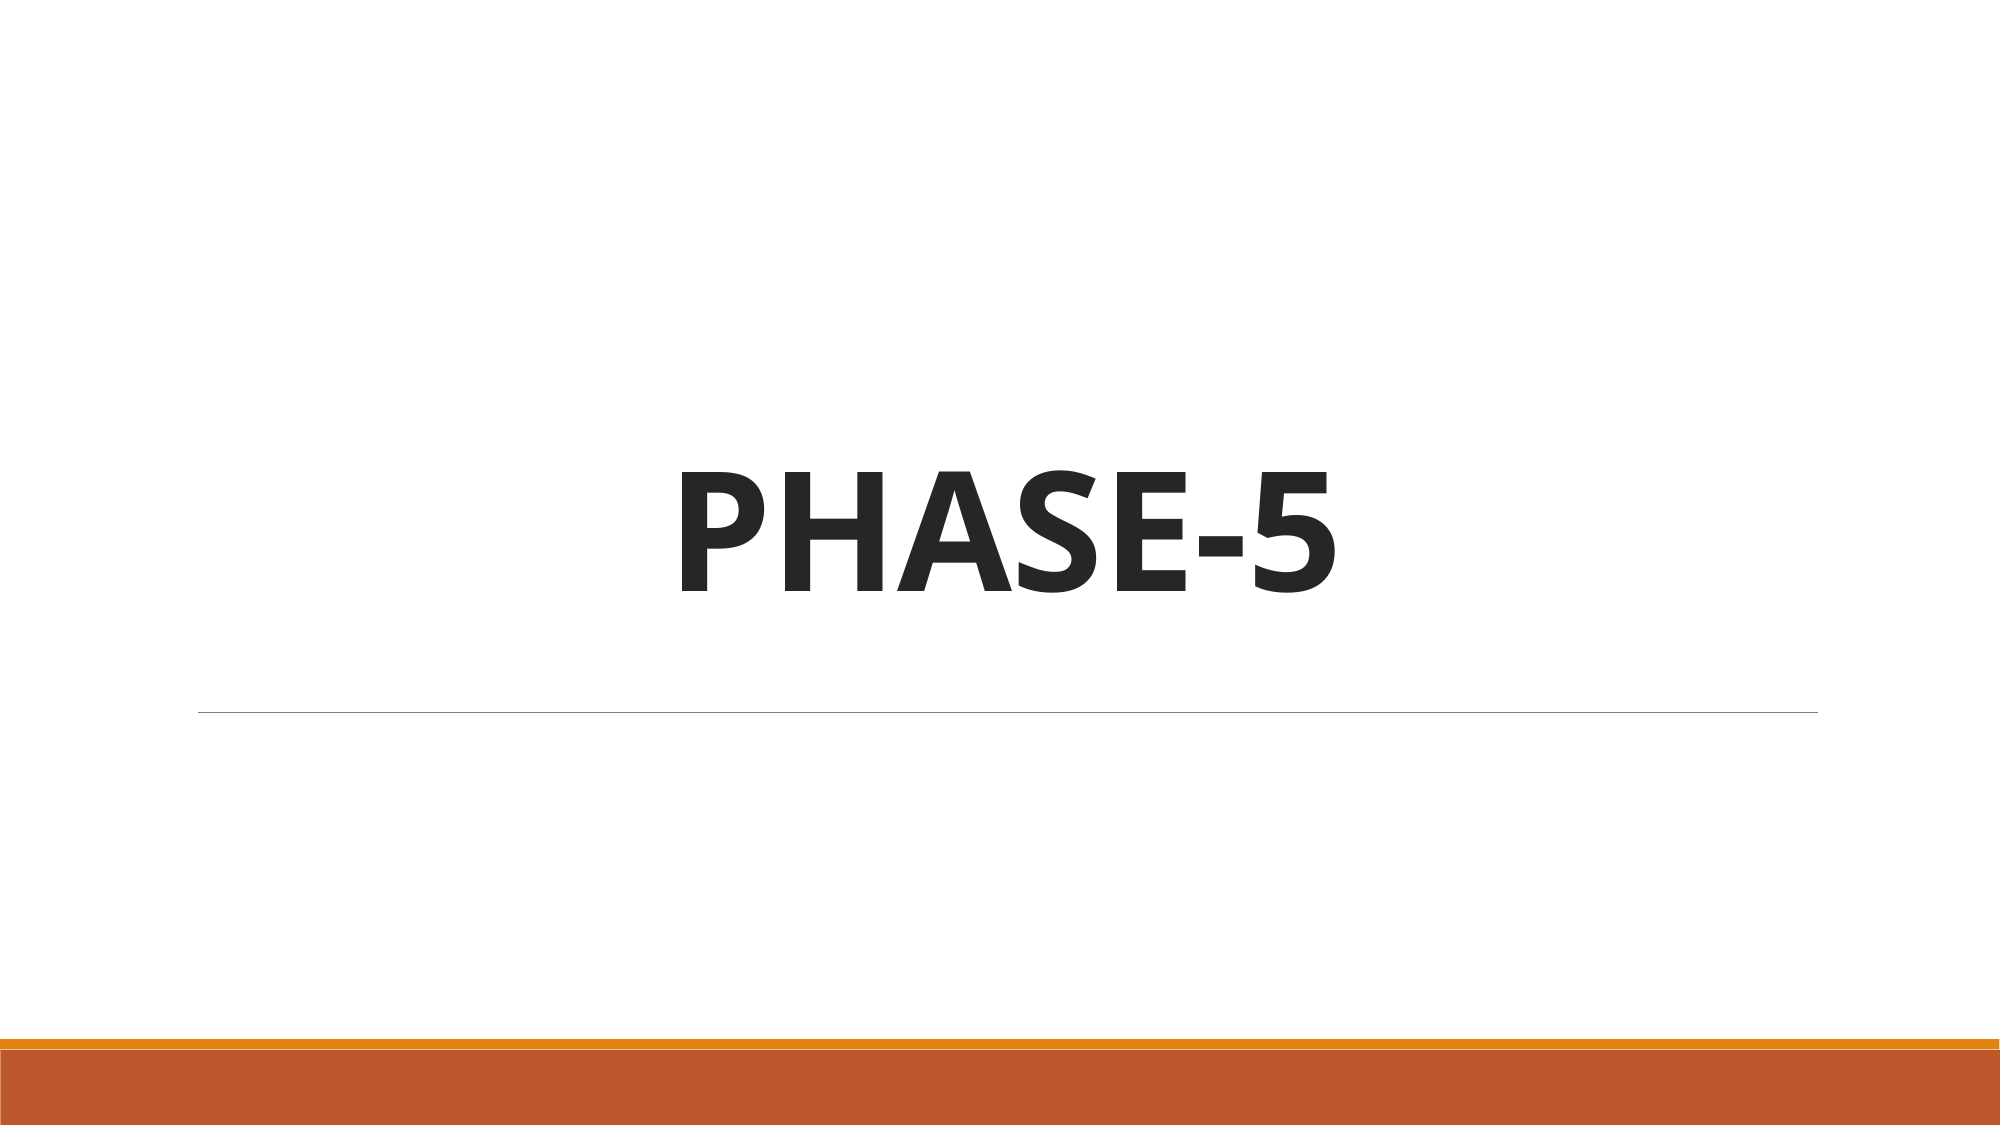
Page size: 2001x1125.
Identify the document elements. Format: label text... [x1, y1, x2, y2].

title PHASE-5 [180, 124, 1830, 633]
